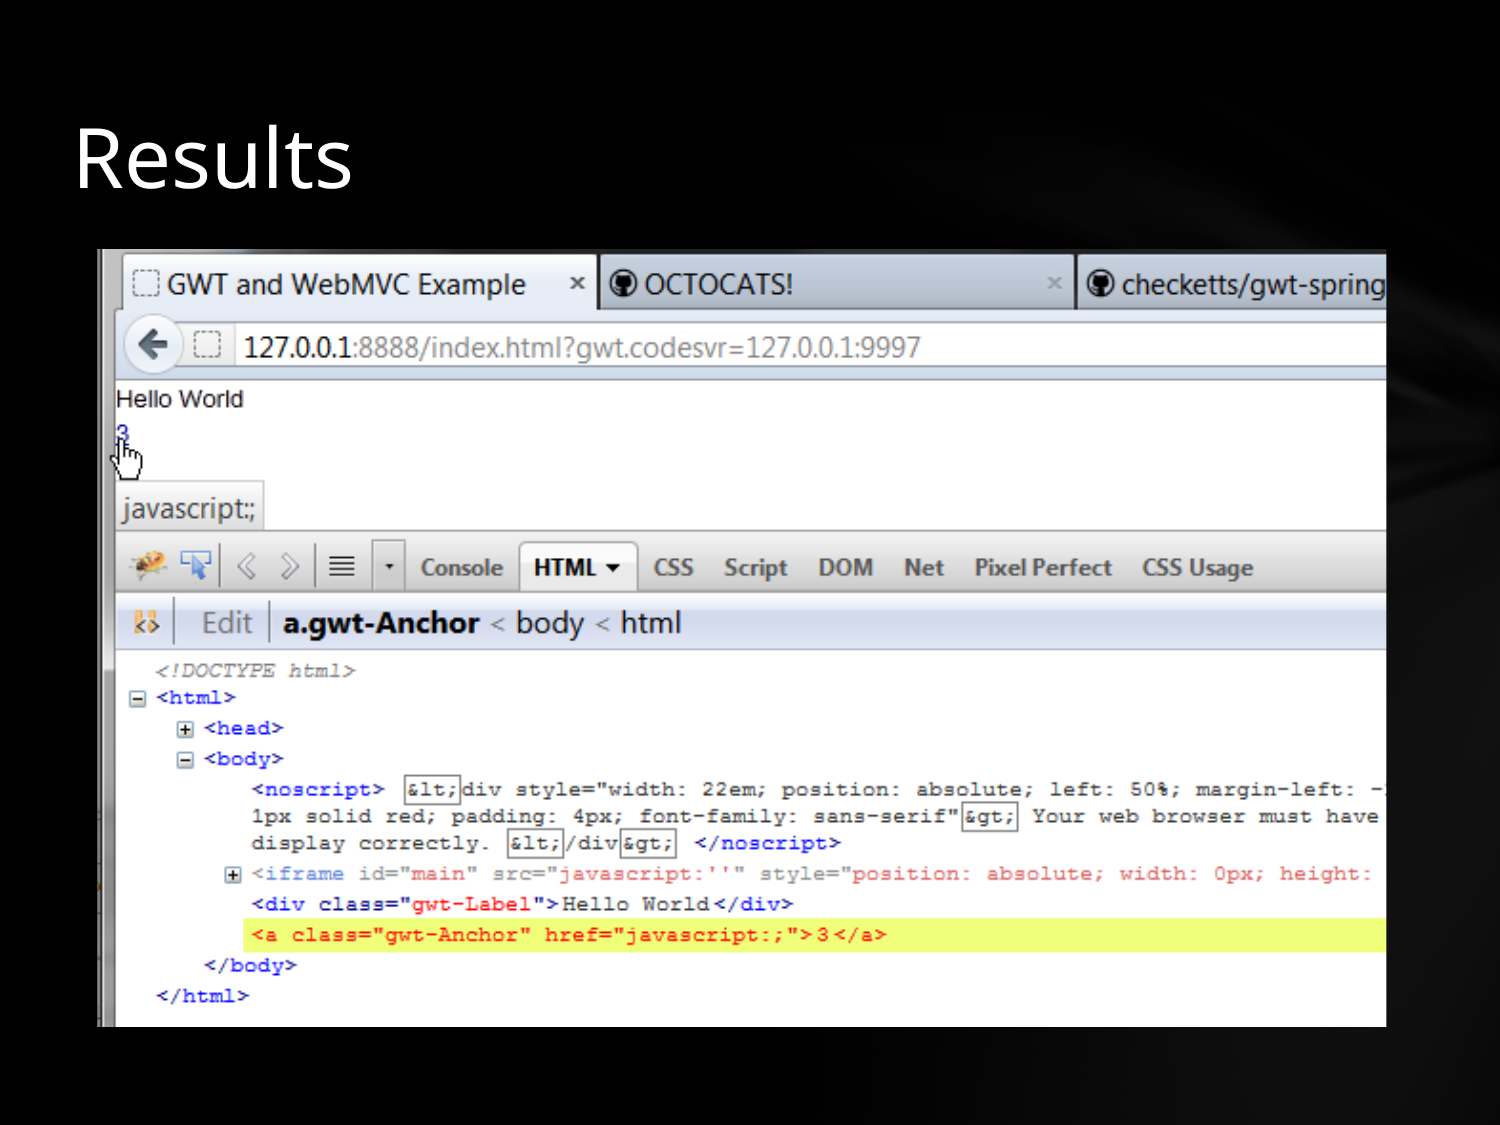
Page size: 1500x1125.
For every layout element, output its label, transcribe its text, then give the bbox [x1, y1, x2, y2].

title Results [57, 37, 1318, 213]
picture [97, 249, 1387, 1027]
